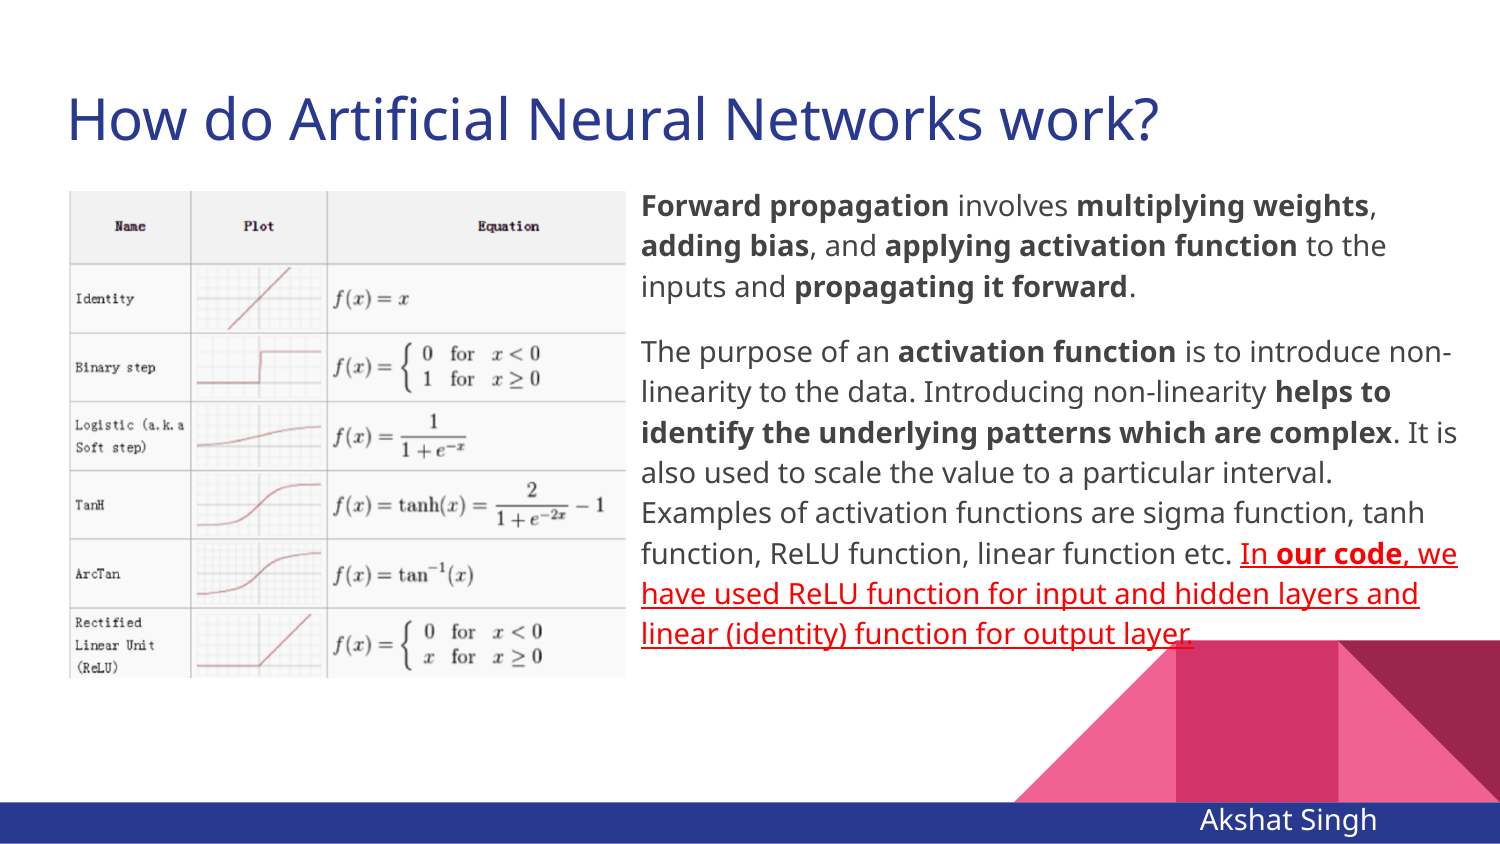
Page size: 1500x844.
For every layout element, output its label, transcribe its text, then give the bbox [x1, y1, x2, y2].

title How do Artificial Neural Networks work? [51, 67, 1449, 167]
text_box Akshat Singh [1184, 786, 1500, 844]
picture [69, 190, 626, 678]
list Forward propagation involves multiplying weights, adding bias, and applying activation function to the inputs and propagating it forward. The purpose of an activation function is to introduce non-linearity to the data. Introducing non-linearity helps to identify the underlying patterns which are complex. It is also used to scale the value to a particular interval. Examples of activation functions are sigma function, tanh function, ReLU function, linear function etc. In our code, we have used ReLU function for input and hidden layers and linear (identity) function for output layer. [625, 166, 1488, 706]
